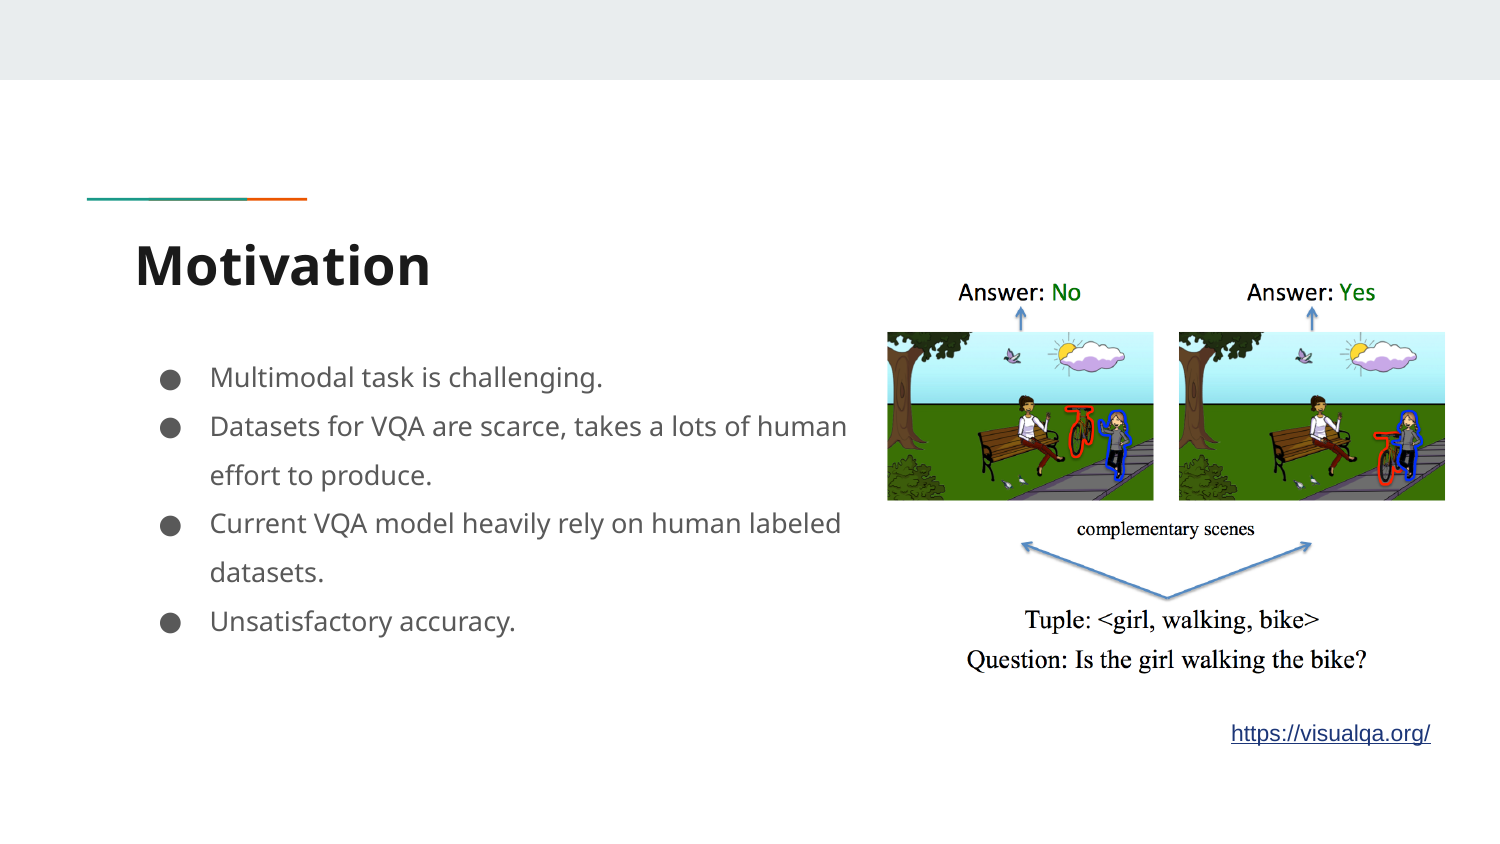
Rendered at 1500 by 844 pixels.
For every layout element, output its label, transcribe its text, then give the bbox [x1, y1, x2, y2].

title Motivation [119, 216, 1381, 305]
picture [881, 274, 1451, 679]
text_box https://visualqa.org/ [1216, 703, 1450, 751]
list Multimodal task is challenging. Datasets for VQA are scarce, takes a lots of human effort to produce. Current VQA model heavily rely on human labeled datasets. Unsatisfactory accuracy. [119, 329, 883, 751]
